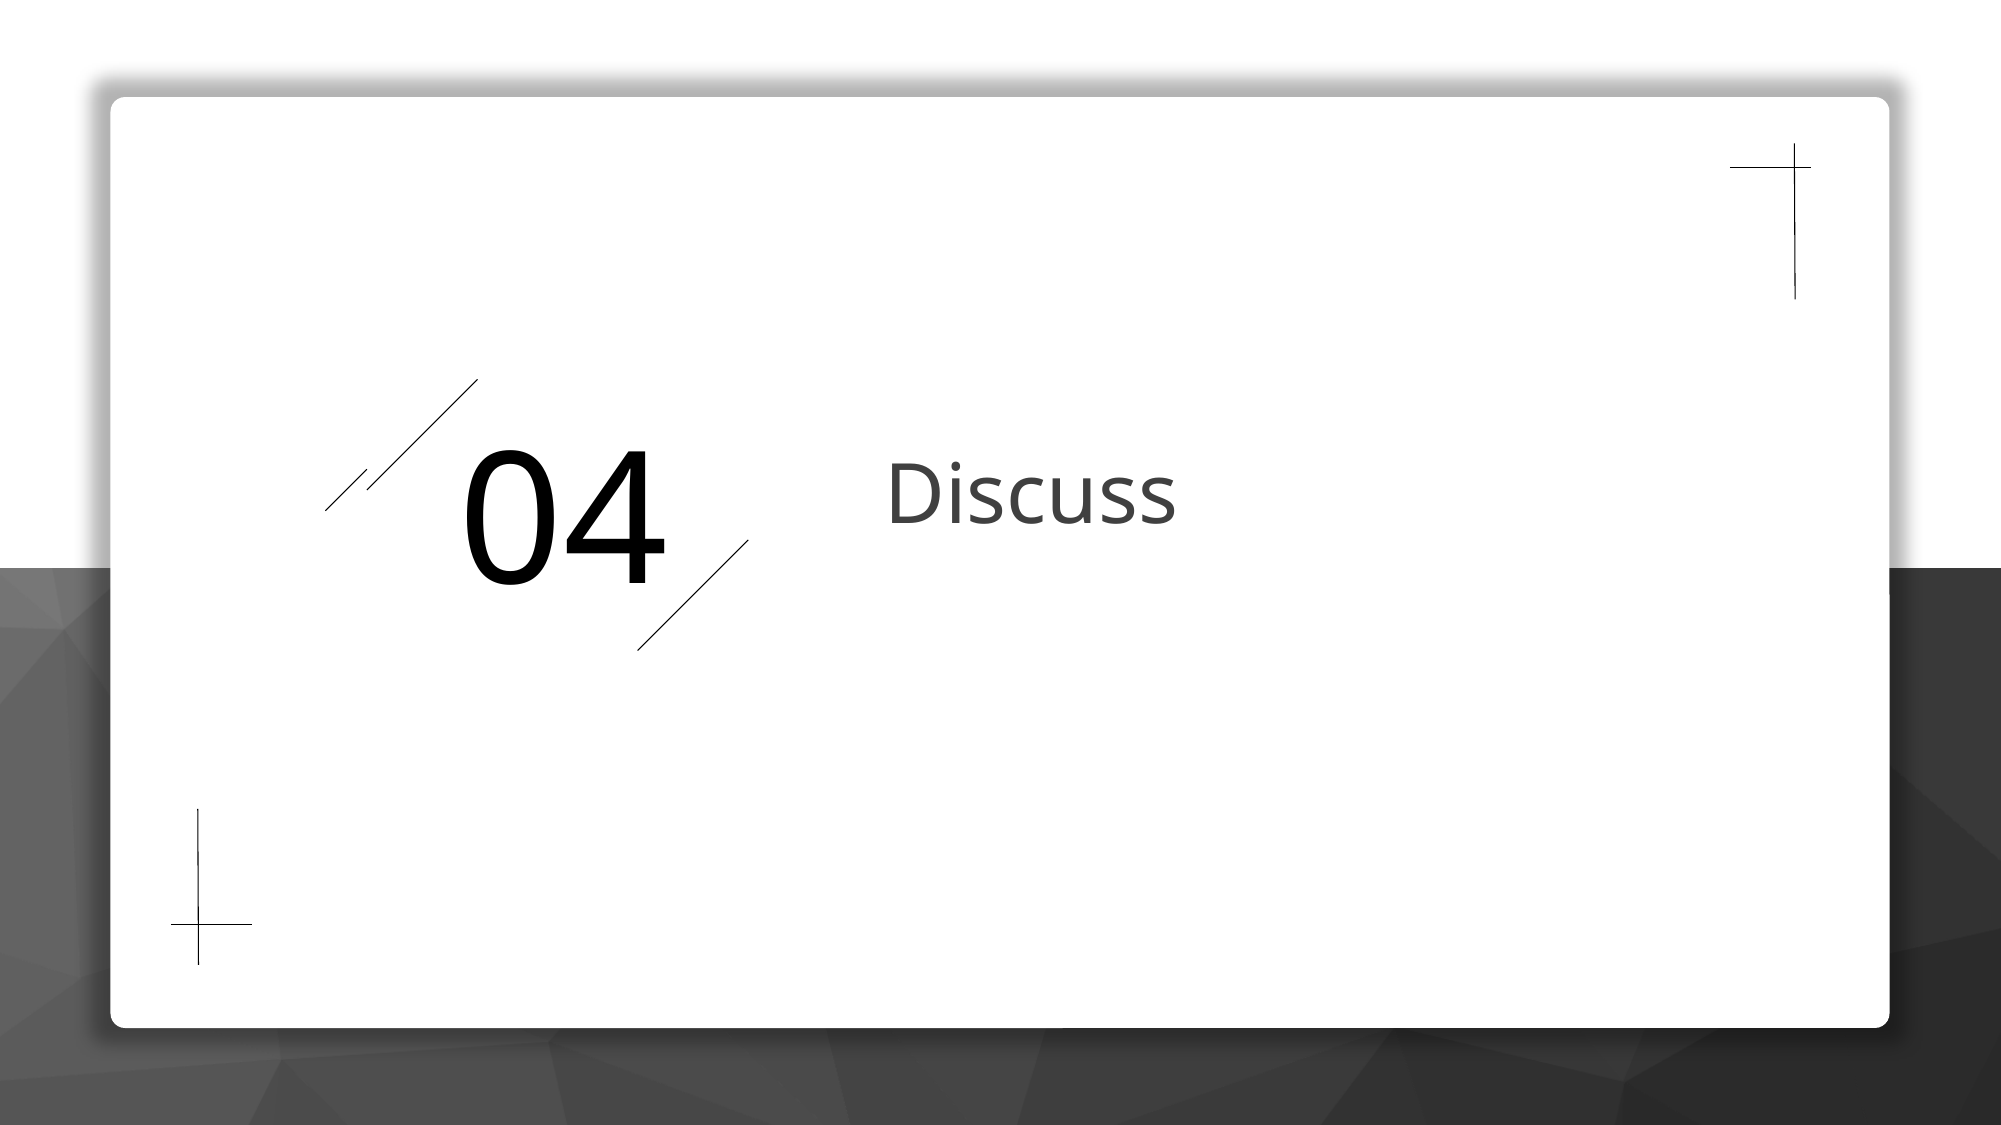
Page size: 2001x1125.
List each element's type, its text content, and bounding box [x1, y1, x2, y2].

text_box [637, 539, 749, 651]
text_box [366, 379, 478, 490]
text_box 04 [422, 393, 704, 568]
text_box [109, 95, 1891, 568]
picture [0, 568, 2001, 1125]
text_box Discuss [870, 432, 1596, 548]
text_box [325, 469, 367, 511]
